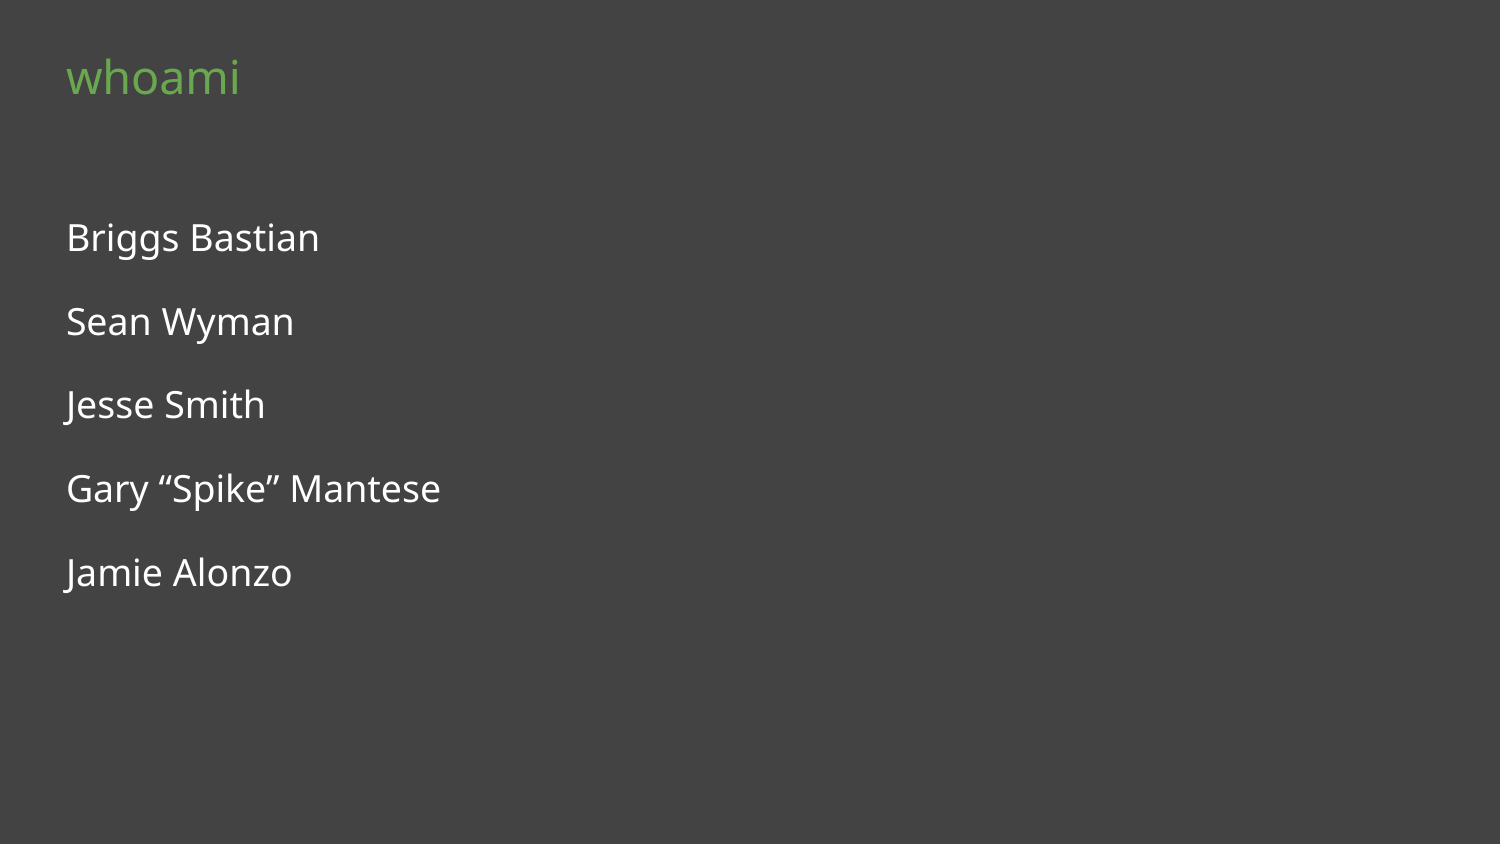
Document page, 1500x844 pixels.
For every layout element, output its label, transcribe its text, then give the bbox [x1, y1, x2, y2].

list Briggs Bastian Sean Wyman Jesse Smith Gary “Spike” Mantese Jamie Alonzo [51, 189, 1449, 750]
title whoami [51, 29, 1449, 124]
